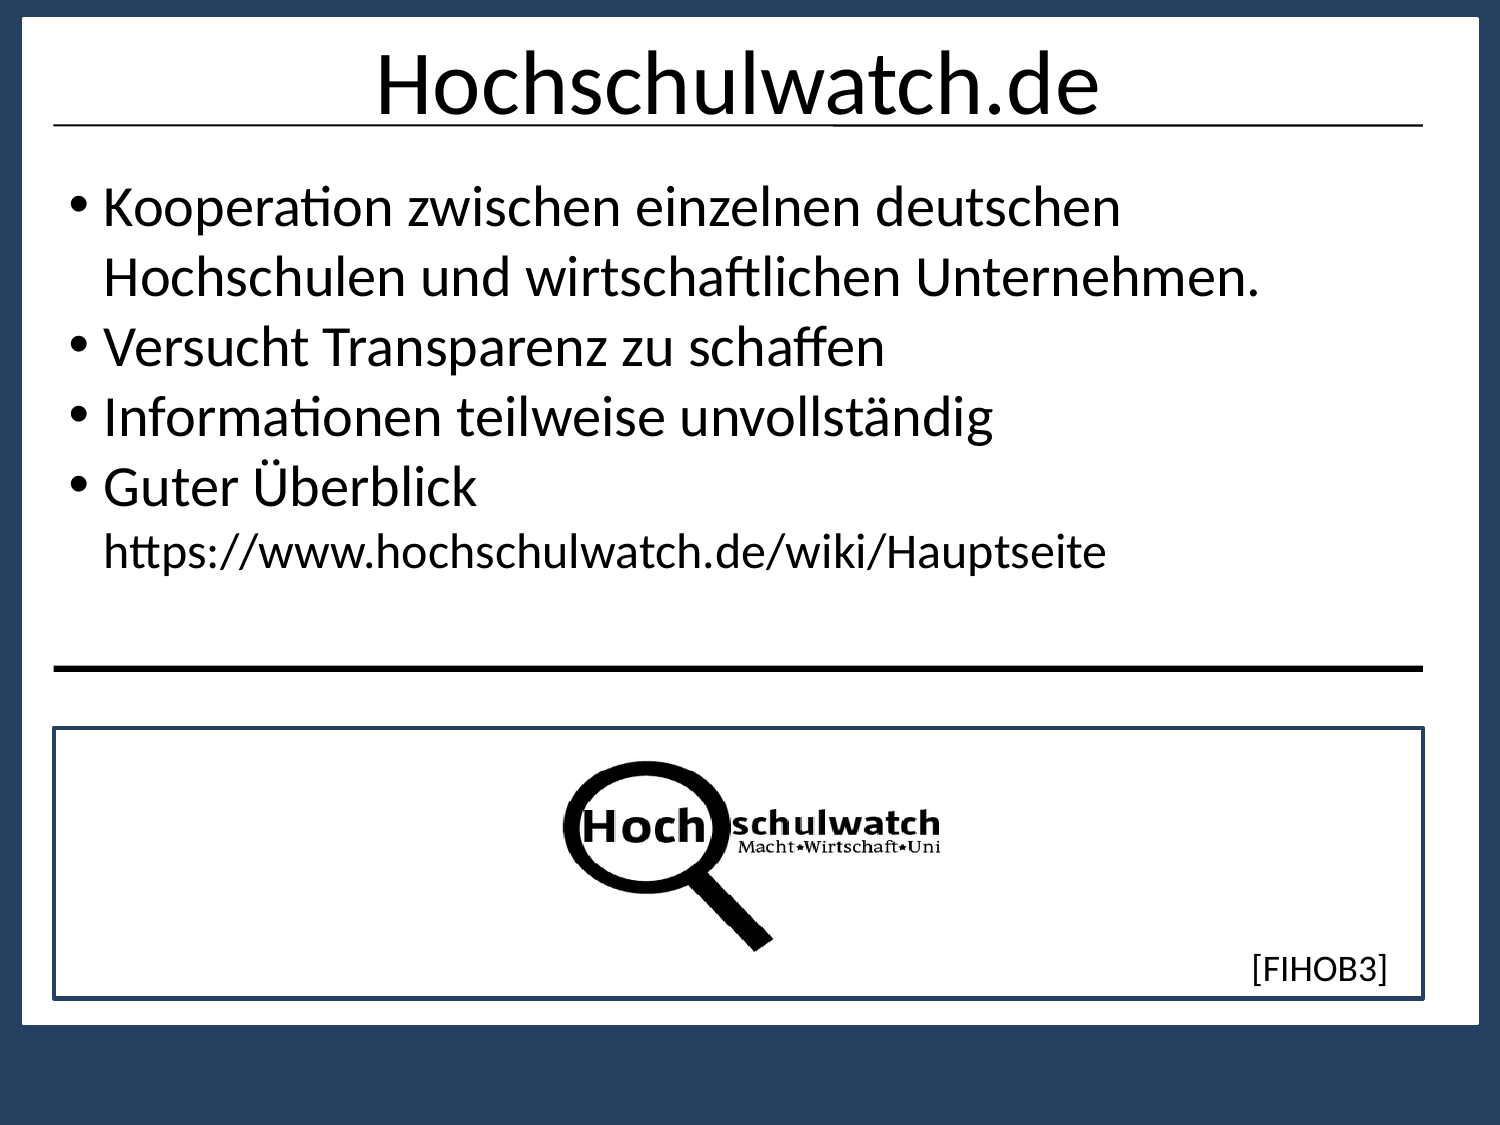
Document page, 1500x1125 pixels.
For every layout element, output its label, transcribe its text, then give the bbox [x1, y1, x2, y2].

text_box [53, 727, 1423, 999]
text_box Hochschulwatch.de [53, 30, 1425, 126]
text_box [FIHOB3] [1236, 936, 1423, 997]
text_box Kooperation zwischen einzelnen deutschen Hochschulen und wirtschaftlichen Unternehmen. Versucht Transparenz zu schaffen Informationen teilweise unvollständig Guter Überblick https://www.hochschulwatch.de/wiki/Hauptseite [53, 160, 1425, 646]
picture [513, 740, 987, 988]
